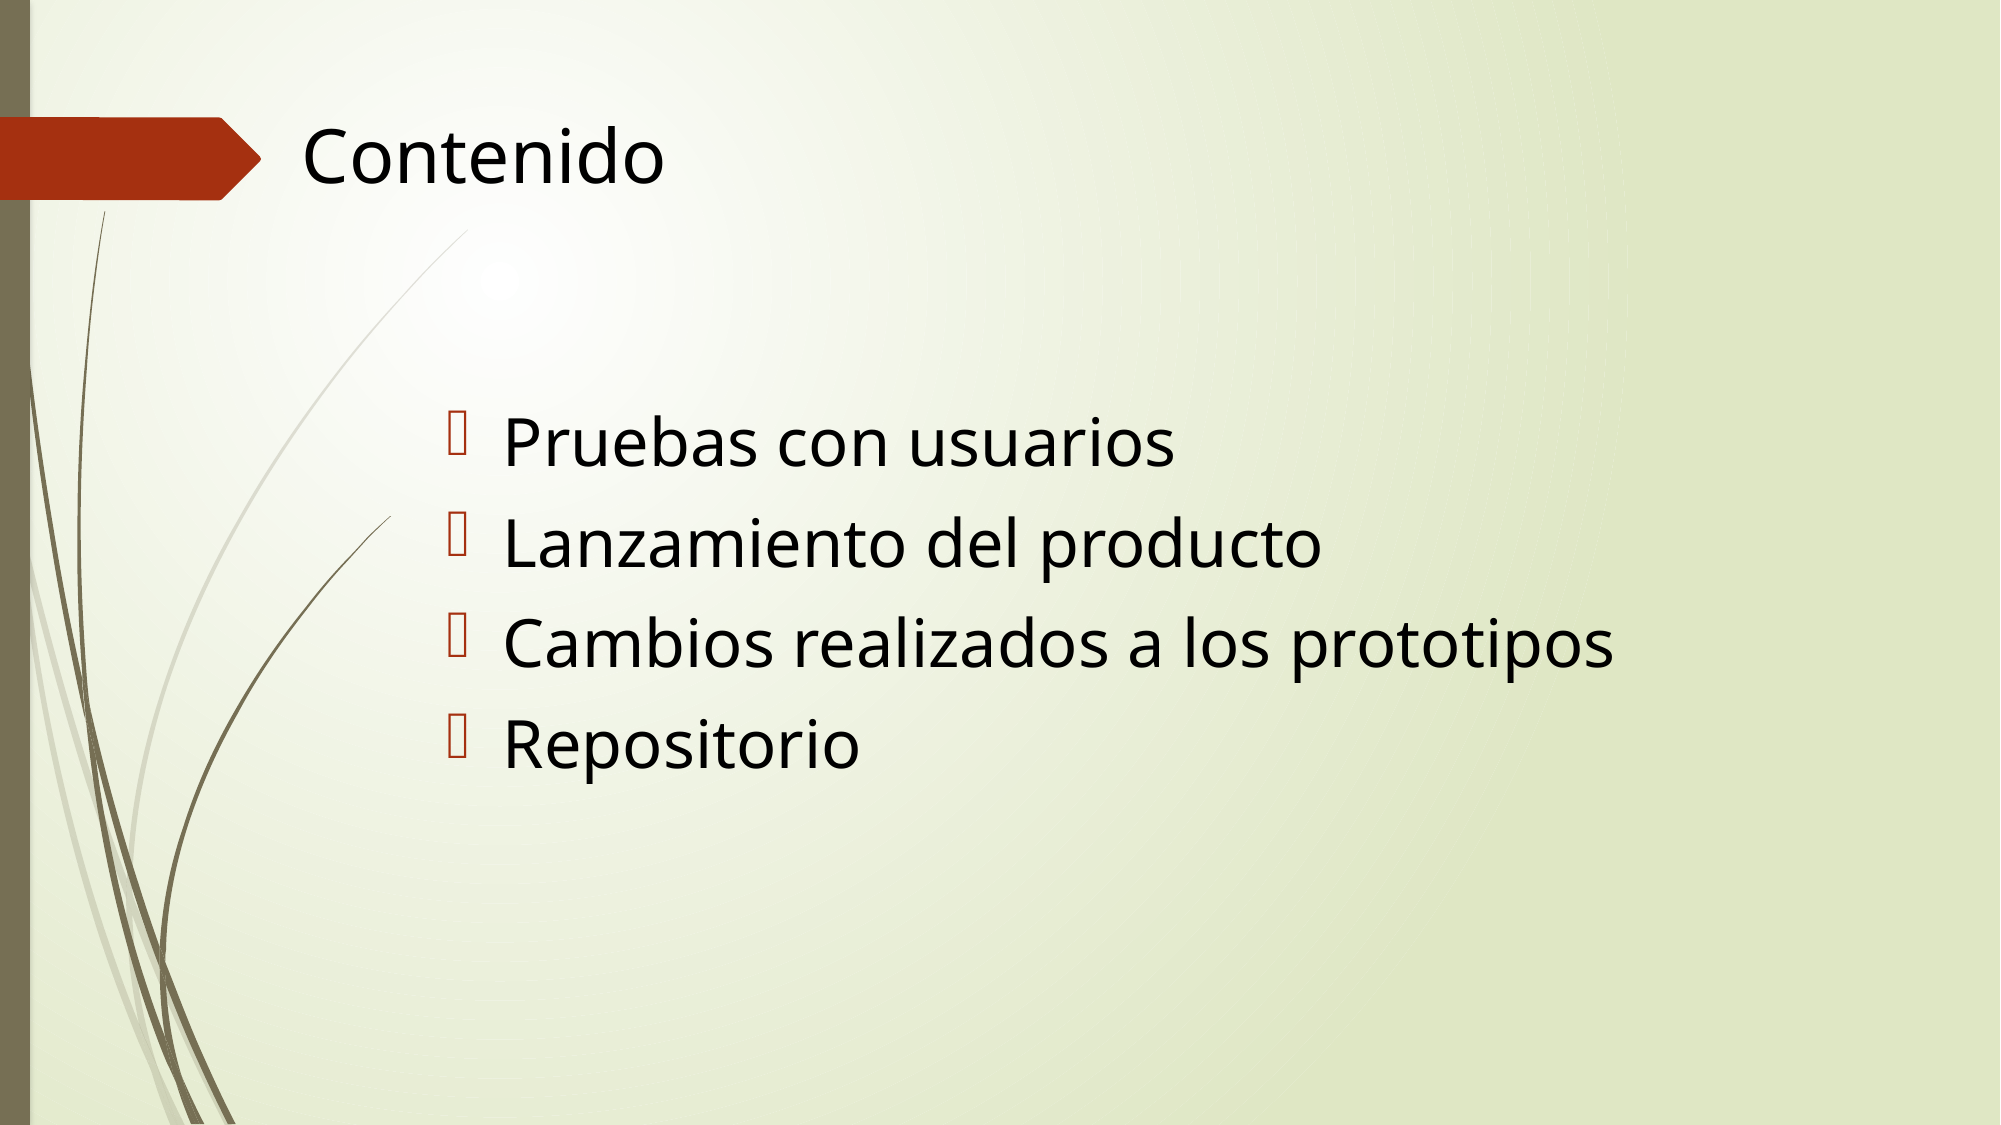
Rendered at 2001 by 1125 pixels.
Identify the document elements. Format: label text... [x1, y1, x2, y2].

text_box Contenido [286, 101, 1749, 216]
list Pruebas con usuarios Lanzamiento del producto Cambios realizados a los prototipos Repositorio [431, 391, 1749, 938]
